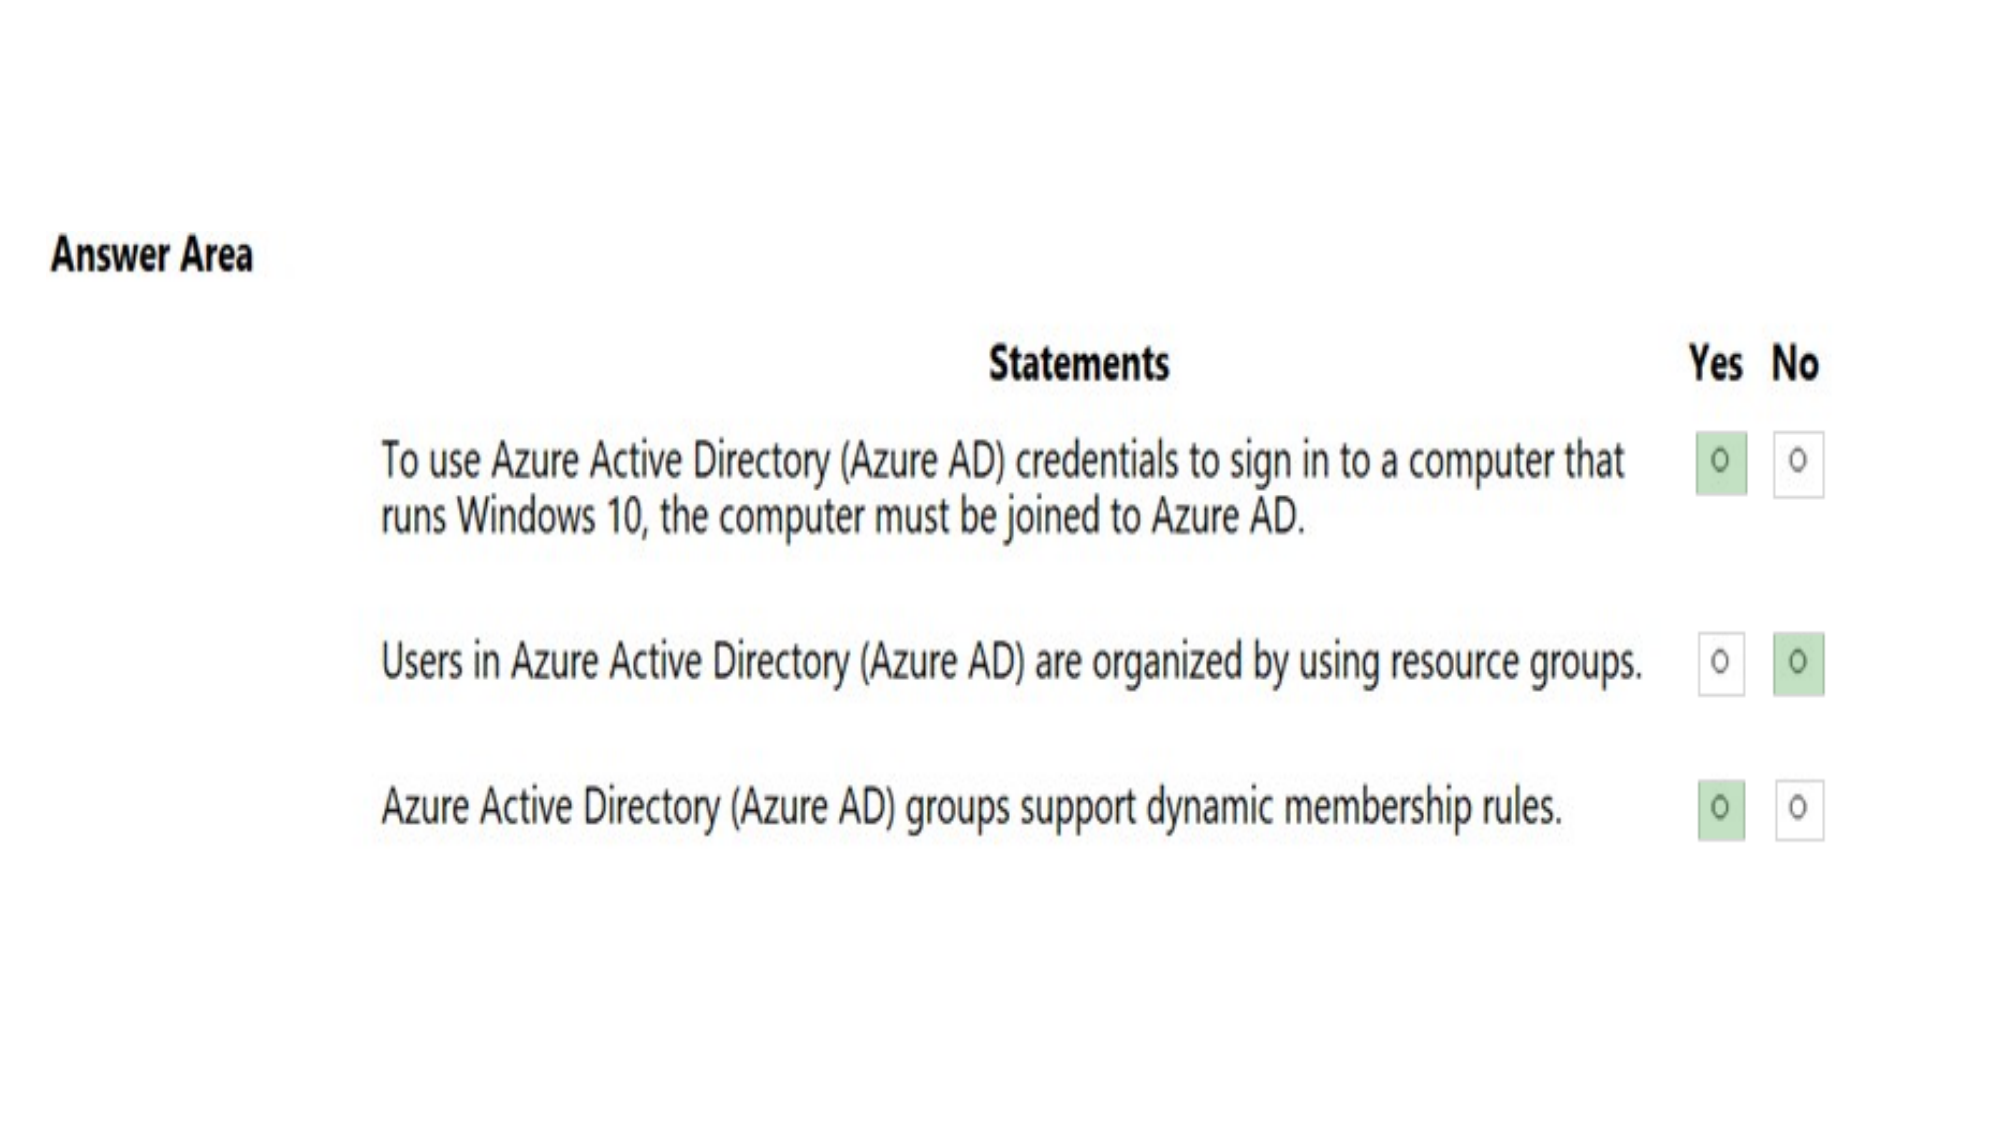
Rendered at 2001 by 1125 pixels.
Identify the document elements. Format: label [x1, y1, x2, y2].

list [46, 231, 1894, 875]
